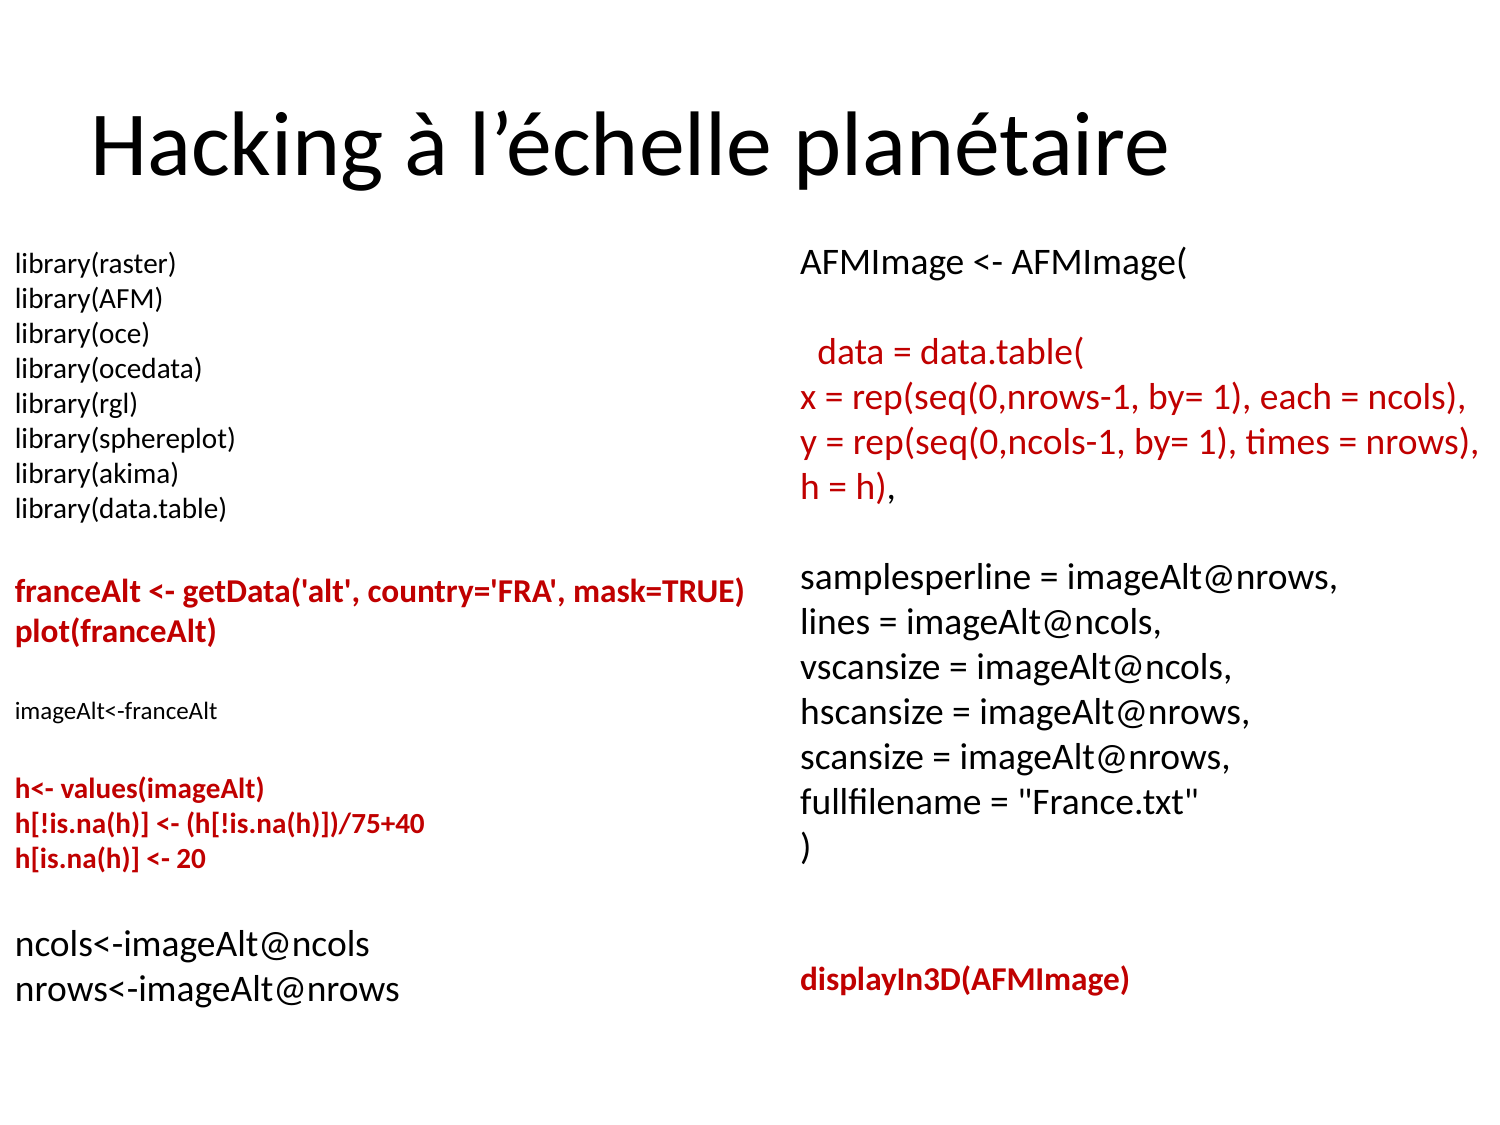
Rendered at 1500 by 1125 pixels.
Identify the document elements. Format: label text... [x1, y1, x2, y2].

text_box library(raster) library(AFM) library(oce) library(ocedata) library(rgl) library(sphereplot) library(akima) library(data.table) franceAlt <- getData('alt', country='FRA', mask=TRUE) plot(franceAlt) imageAlt<-franceAlt h<- values(imageAlt) h[!is.na(h)] <- (h[!is.na(h)])/75+40 h[is.na(h)] <- 20 ncols<-imageAlt@ncols nrows<-imageAlt@nrows [0, 237, 785, 1017]
text_box AFMImage <- AFMImage( data = data.table( x = rep(seq(0,nrows-1, by= 1), each = ncols), y = rep(seq(0,ncols-1, by= 1), times = nrows), h = h), samplesperline = imageAlt@nrows, lines = imageAlt@ncols, vscansize = imageAlt@ncols, hscansize = imageAlt@nrows, scansize = imageAlt@nrows, fullfilename = "France.txt" ) displayIn3D(AFMImage) [785, 184, 1500, 1050]
title Hacking à l’échelle planétaire [75, 45, 1425, 233]
